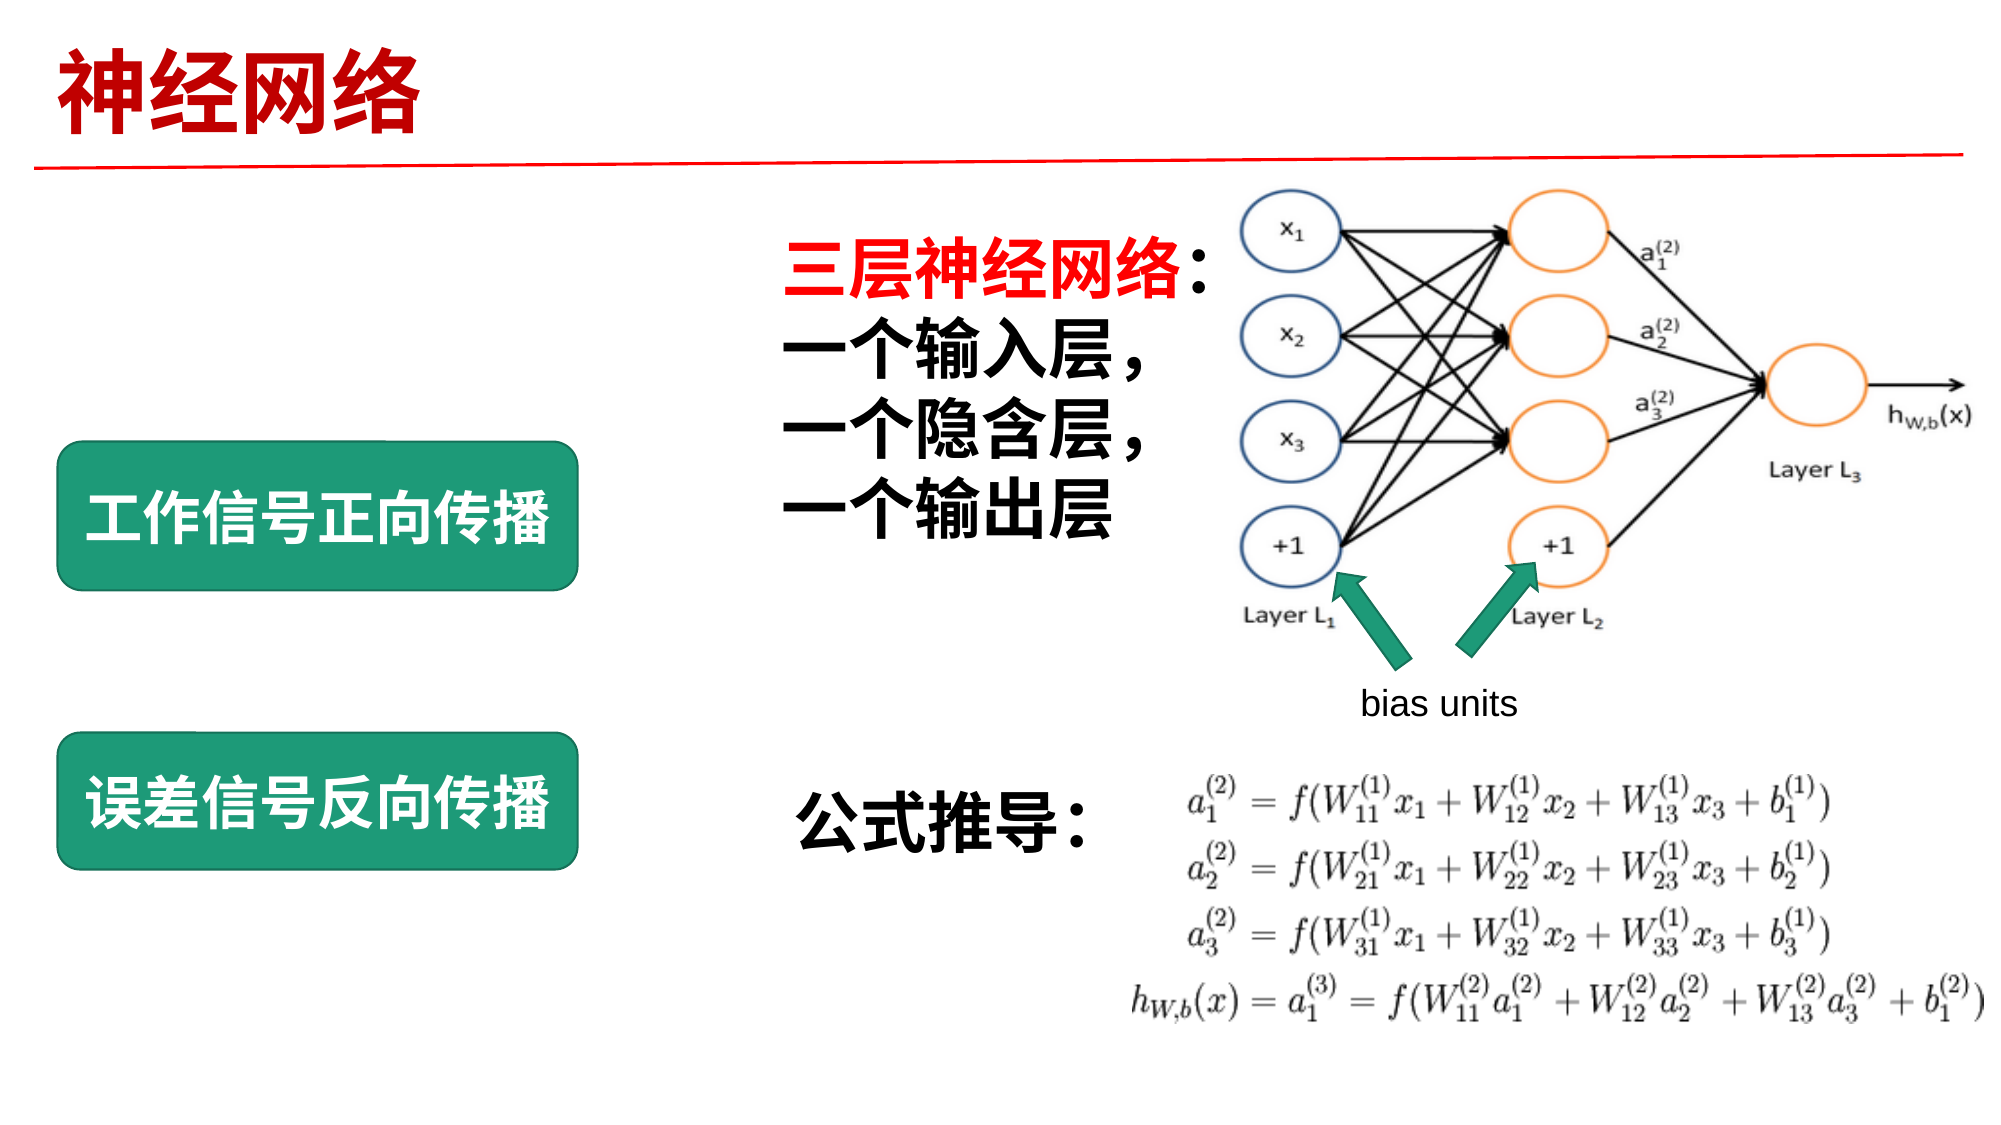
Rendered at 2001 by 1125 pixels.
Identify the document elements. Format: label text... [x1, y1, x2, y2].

text_box 工作信号正向传播 [56, 440, 579, 592]
picture [1132, 774, 1984, 1024]
text_box [1454, 634, 1492, 659]
title 神经网络 [41, 27, 1487, 154]
text_box [1368, 634, 1413, 672]
text_box 公式推导： [778, 773, 1086, 869]
text_box 误差信号反向传播 [56, 731, 579, 871]
text_box 三层神经网络：一个输入层，一个隐含层，一个输出层 [766, 219, 1216, 555]
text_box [34, 154, 1964, 169]
picture [1219, 184, 2000, 634]
text_box bias units [1345, 671, 1558, 732]
